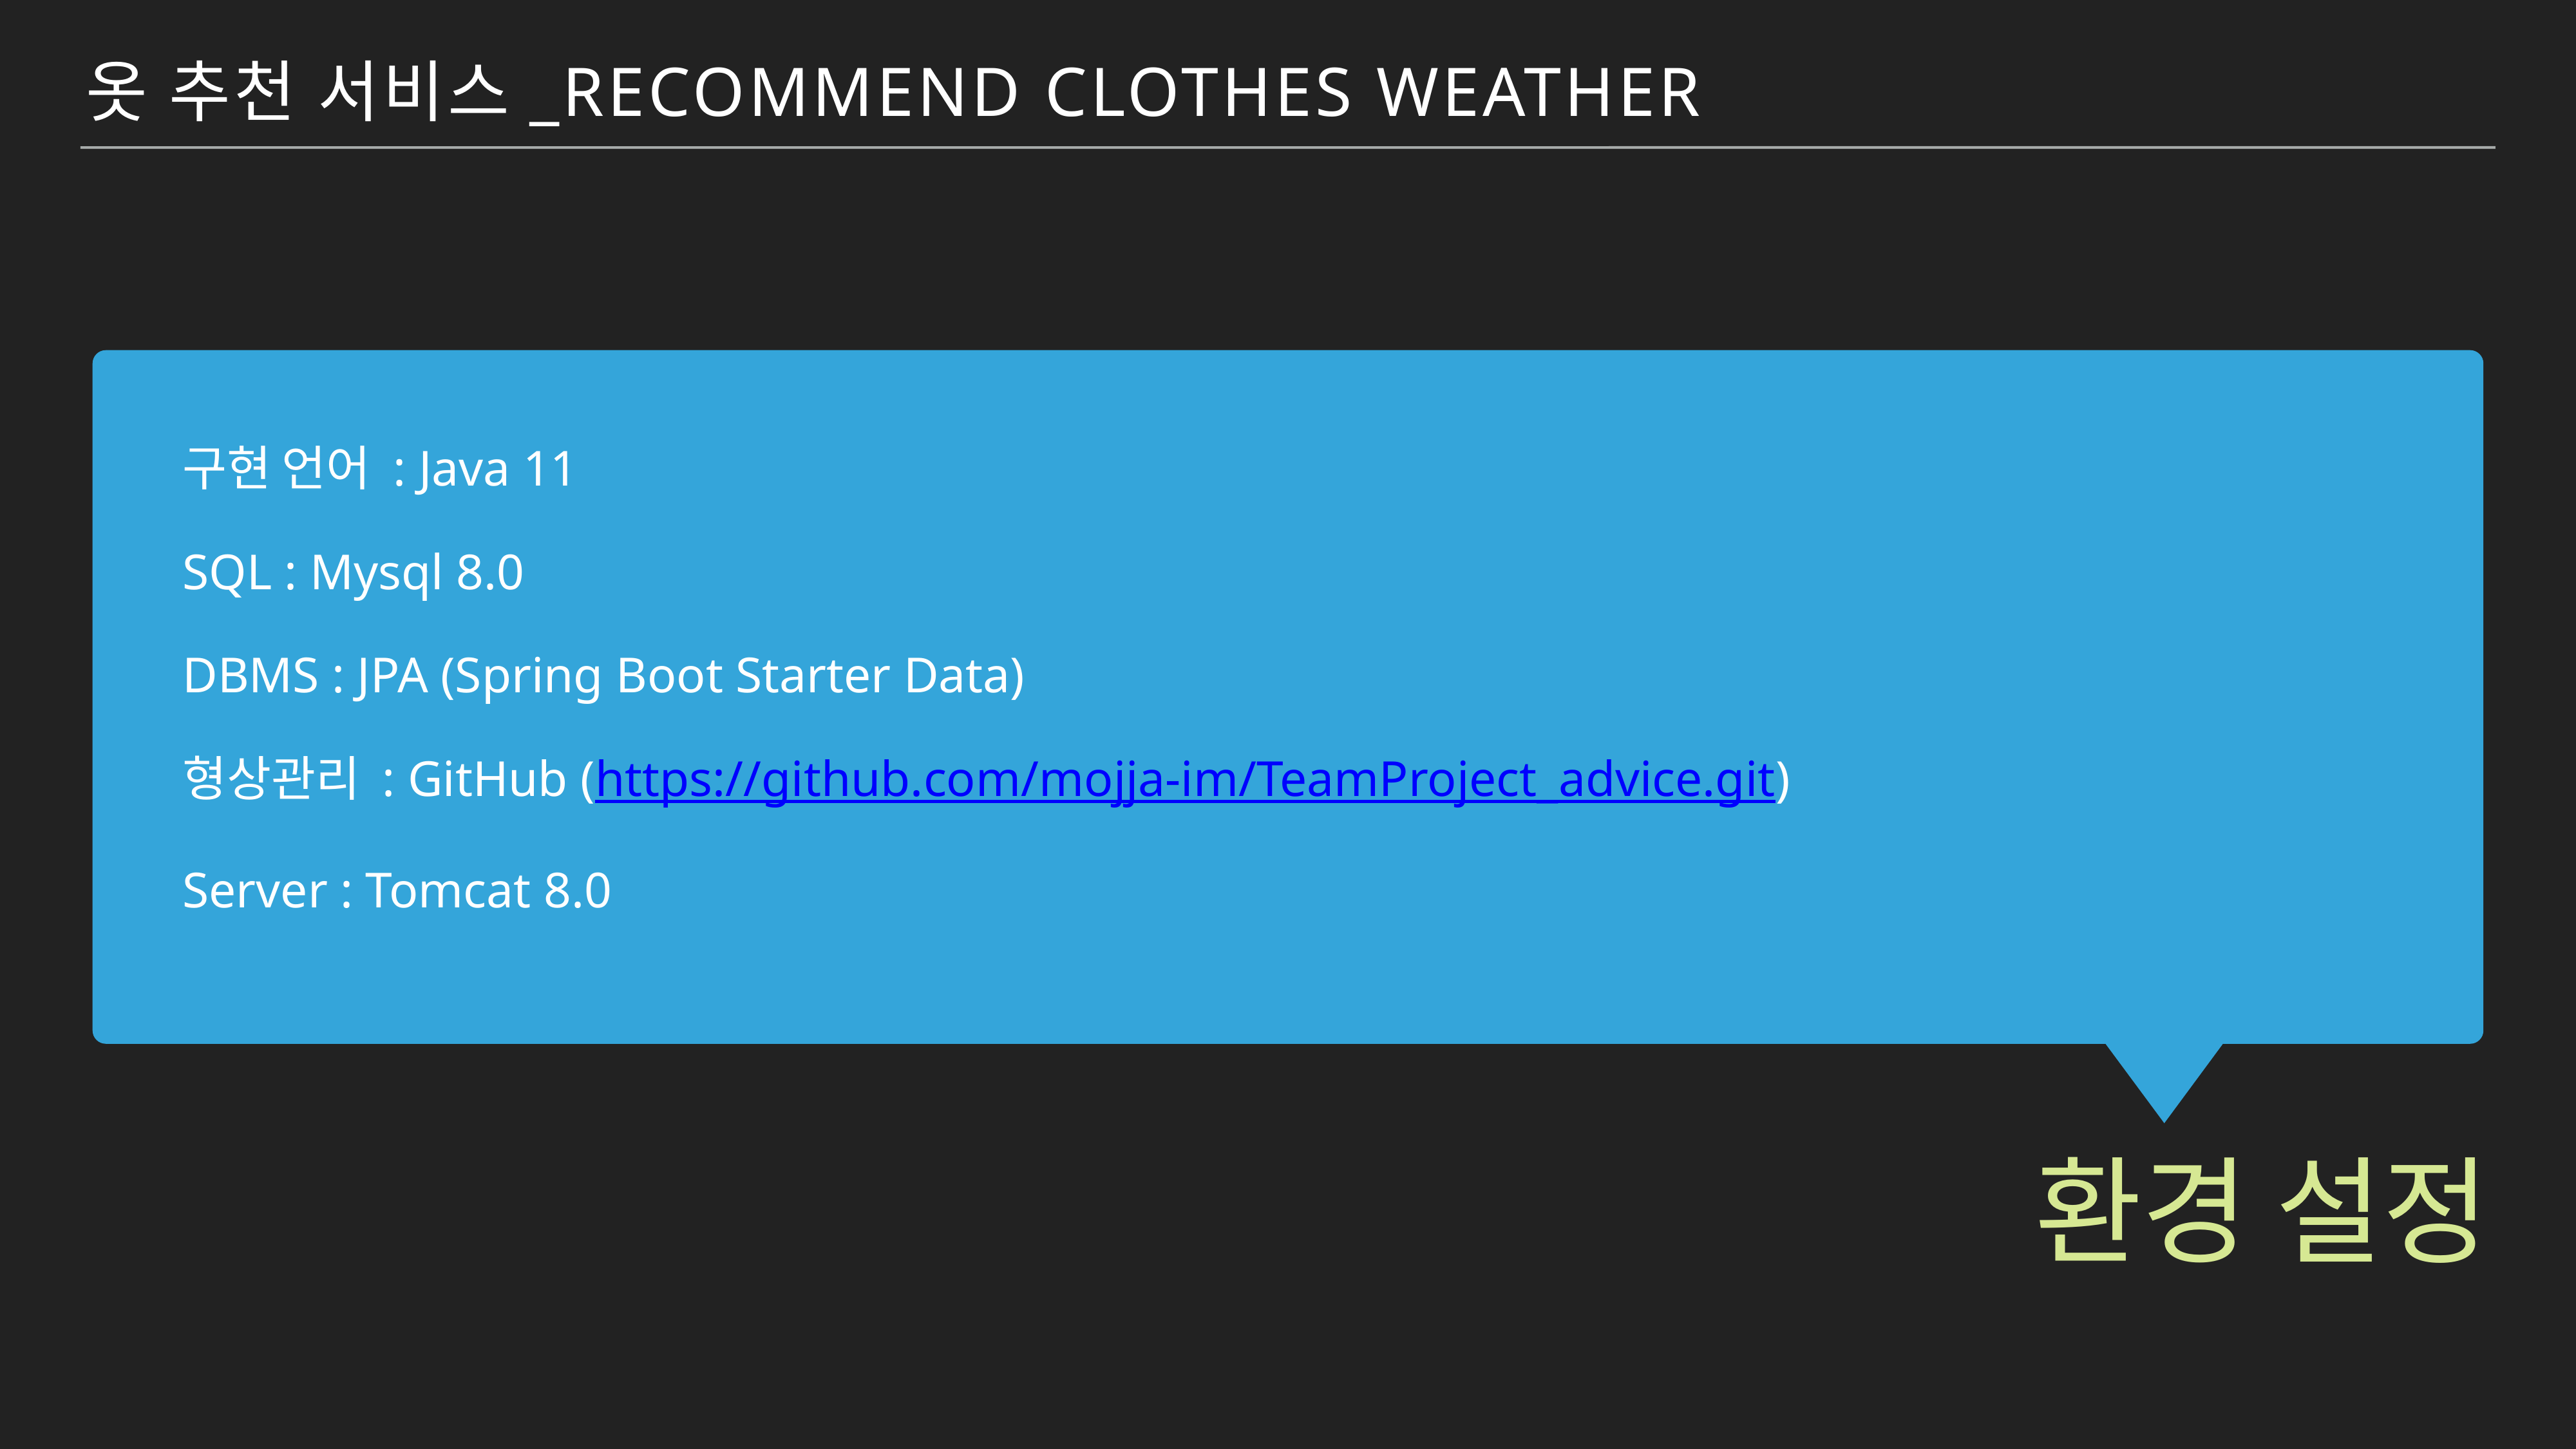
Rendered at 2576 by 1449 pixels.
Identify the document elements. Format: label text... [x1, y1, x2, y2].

list 환경 설정 [80, 1145, 2496, 1296]
list 구현 언어 : Java 11 SQL : Mysql 8.0 DBMS : JPA (Spring Boot Starter Data) 형상관리 : GitHub (https://github.com/mojja-im/TeamProject_advice.git) Server : Tomcat 8.0 [176, 431, 2402, 1066]
list 옷 추천 서비스_Recommend Clothes Weather [80, 40, 2295, 135]
